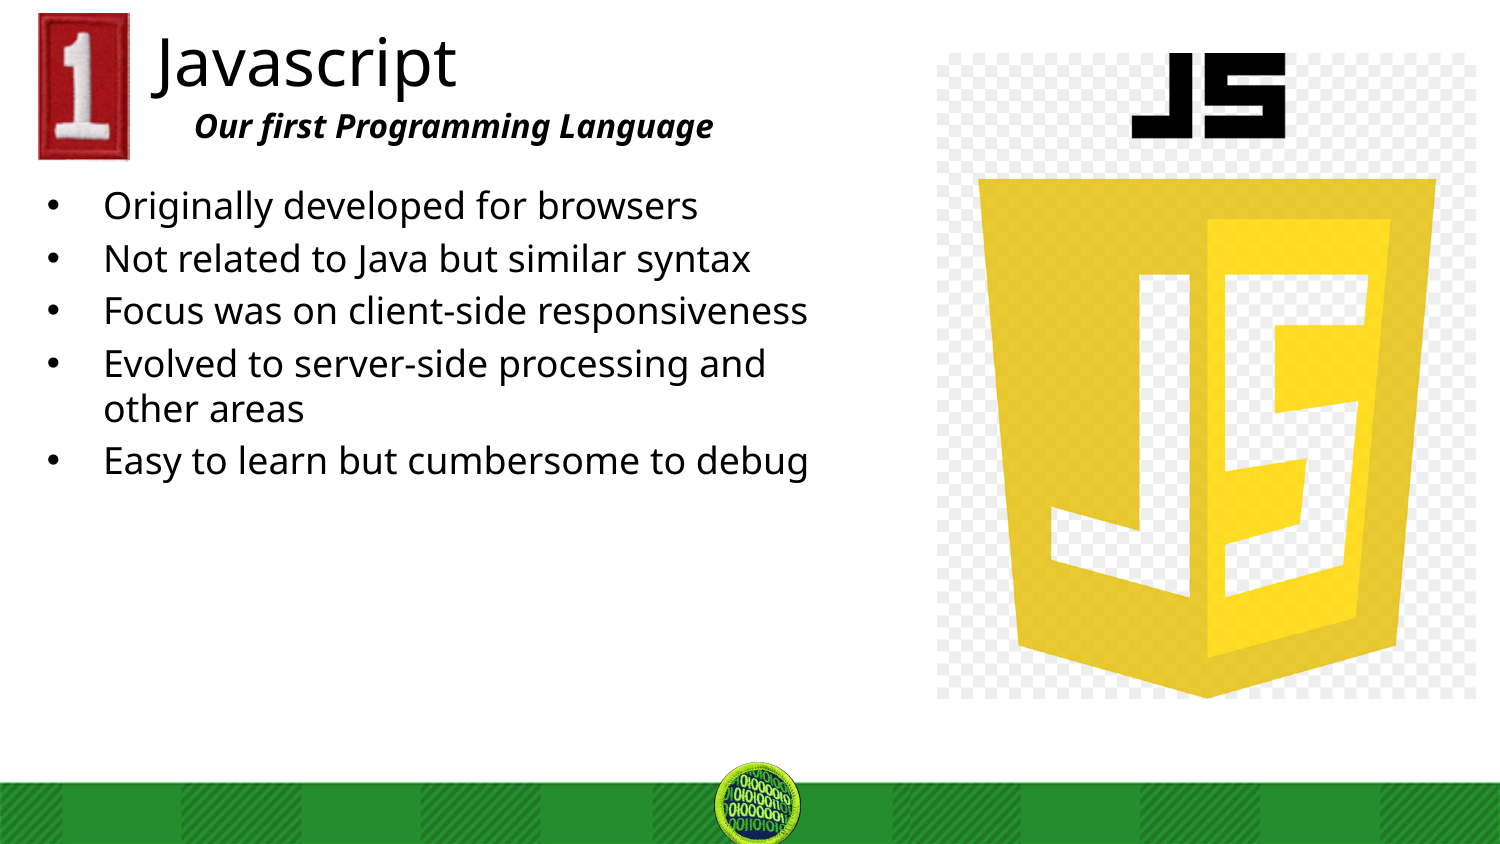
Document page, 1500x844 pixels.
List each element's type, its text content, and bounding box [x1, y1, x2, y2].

picture [0, 762, 1500, 844]
text_box Originally developed for browsers Not related to Java but similar syntax Focus was on client-side responsiveness Evolved to server-side processing and other areas Easy to learn but cumbersome to debug [13, 174, 881, 710]
picture [38, 13, 130, 162]
picture [937, 53, 1476, 700]
title Javascript [141, 12, 1480, 94]
list Our first Programming Language [141, 98, 932, 148]
